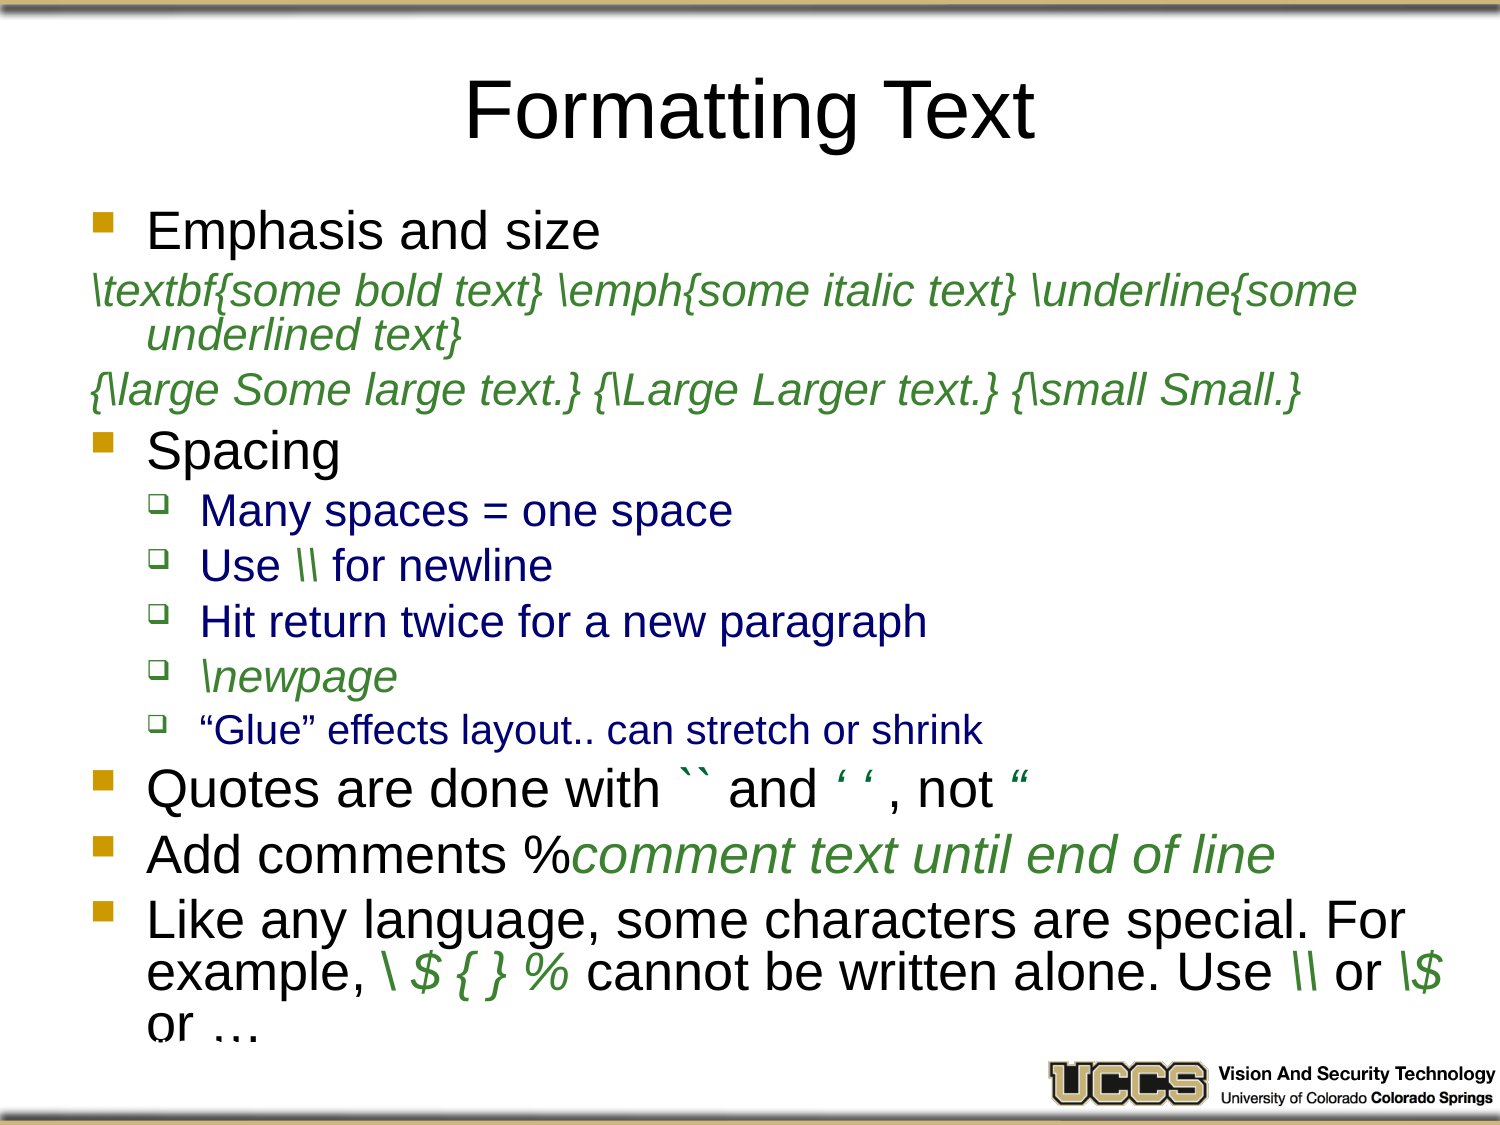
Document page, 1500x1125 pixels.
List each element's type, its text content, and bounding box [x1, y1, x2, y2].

footer CS 173 Fall 2009 [0, 1025, 475, 1100]
slide_number 23 [1150, 1024, 1500, 1099]
list Emphasis and size \textbf{some bold text} \emph{some italic text} \underline{some underlined text} {\large Some large text.} {\Large Larger text.} {\small Small.} Spacing Many spaces = one space Use \\ for newline Hit return twice for a new paragraph \newpage “Glue” effects layout.. can stretch or shrink Quotes are done with `` and ‘ ‘ , not “ Add comments %comment text until end of line Like any language, some characters are special. For example, \ $ { } % cannot be written alone. Use \\ or \$ or … [75, 200, 1463, 1038]
title Formatting Text [75, 45, 1425, 163]
picture [1039, 1053, 1500, 1116]
